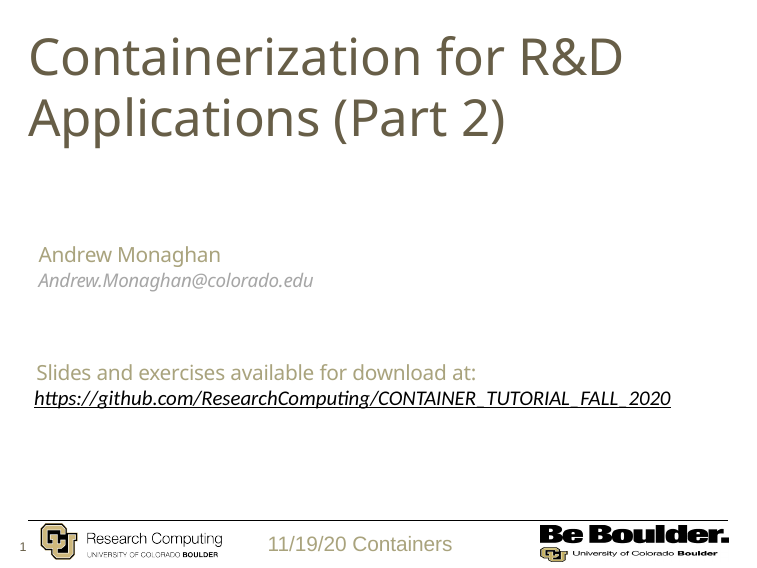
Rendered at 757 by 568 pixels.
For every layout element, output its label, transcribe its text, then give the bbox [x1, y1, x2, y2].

list Containerization for R&D Applications (Part 2) [28, 22, 721, 339]
text_box Slides and exercises available for download at: https://github.com/ResearchComputing/CONTAINER_TUTORIAL_FALL_2020 [34, 357, 701, 410]
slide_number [265, 530, 489, 556]
slide_number 1 [15, 539, 35, 562]
text_box Andrew Monaghan Andrew.Monaghan@colorado.edu [36, 239, 432, 292]
picture [40, 523, 222, 560]
picture [540, 525, 729, 562]
